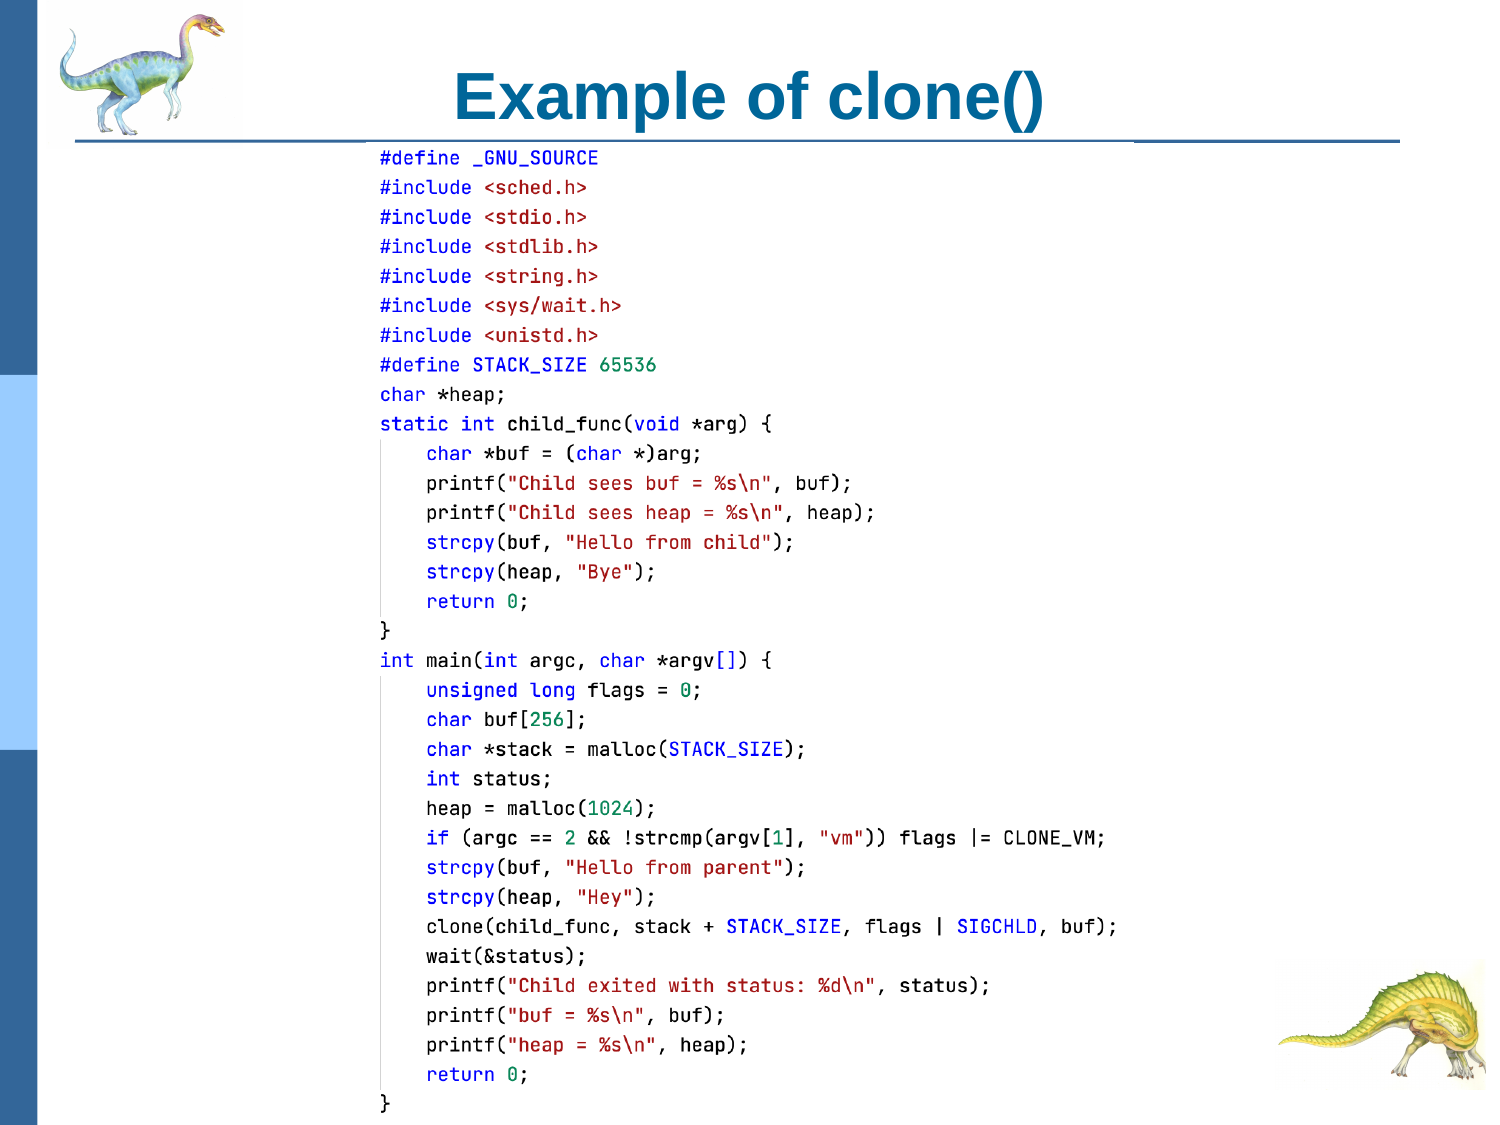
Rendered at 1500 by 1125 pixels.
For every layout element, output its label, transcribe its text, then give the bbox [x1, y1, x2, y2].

picture [1275, 959, 1486, 1090]
picture [366, 142, 1134, 1125]
title Example of clone() [75, 45, 1425, 141]
picture [46, 0, 243, 149]
